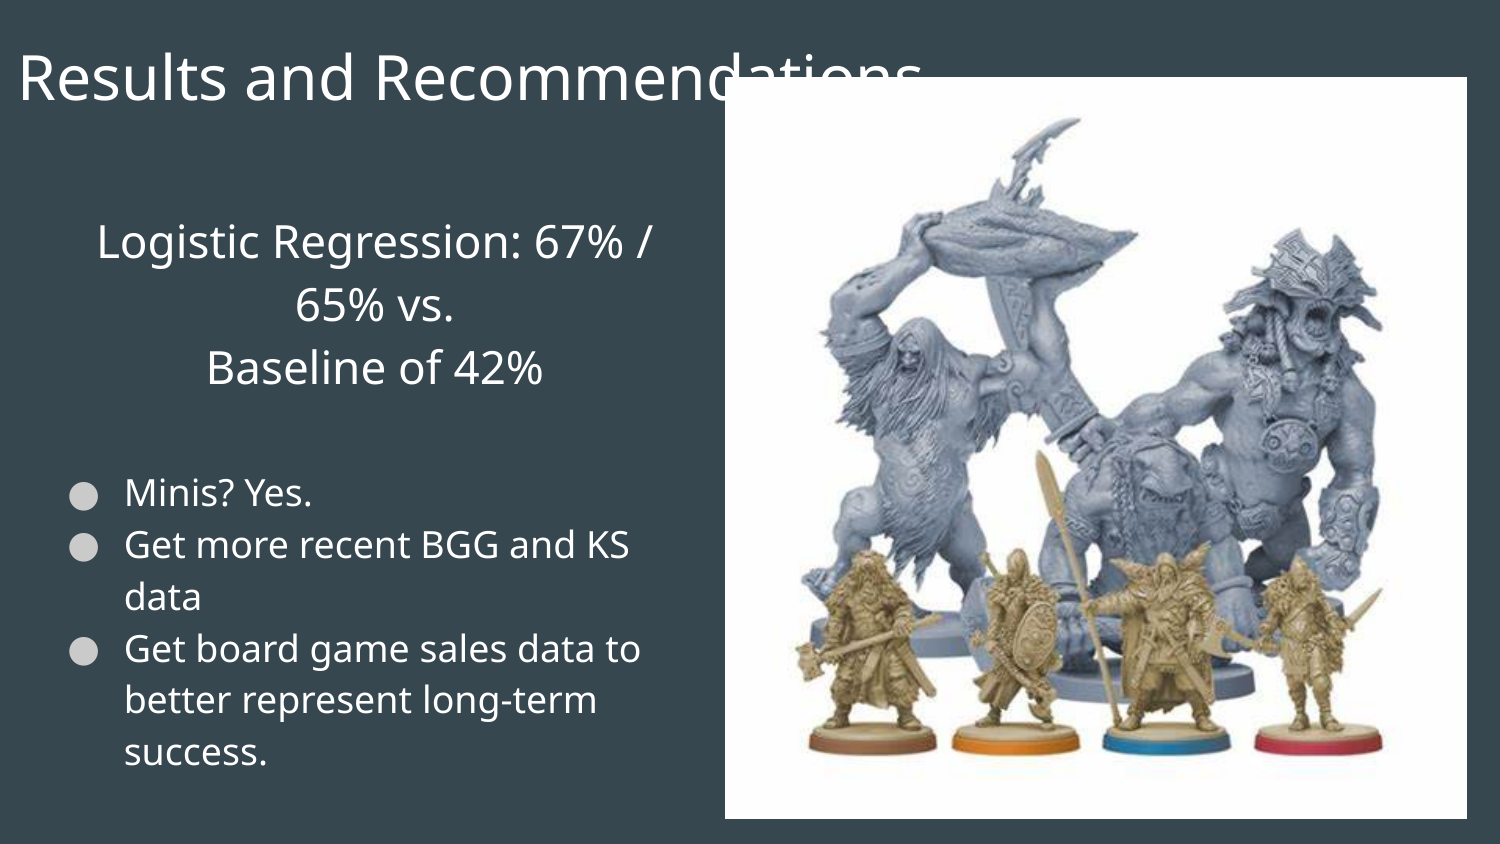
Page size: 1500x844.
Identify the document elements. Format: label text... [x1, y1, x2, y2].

list Logistic Regression: 67% / 65% vs. Baseline of 42% Minis? Yes. Get more recent BGG and KS data Get board game sales data to better represent long-term success. [33, 189, 698, 750]
text_box Results and Recommendations [2, 22, 1292, 134]
picture [725, 77, 1467, 819]
